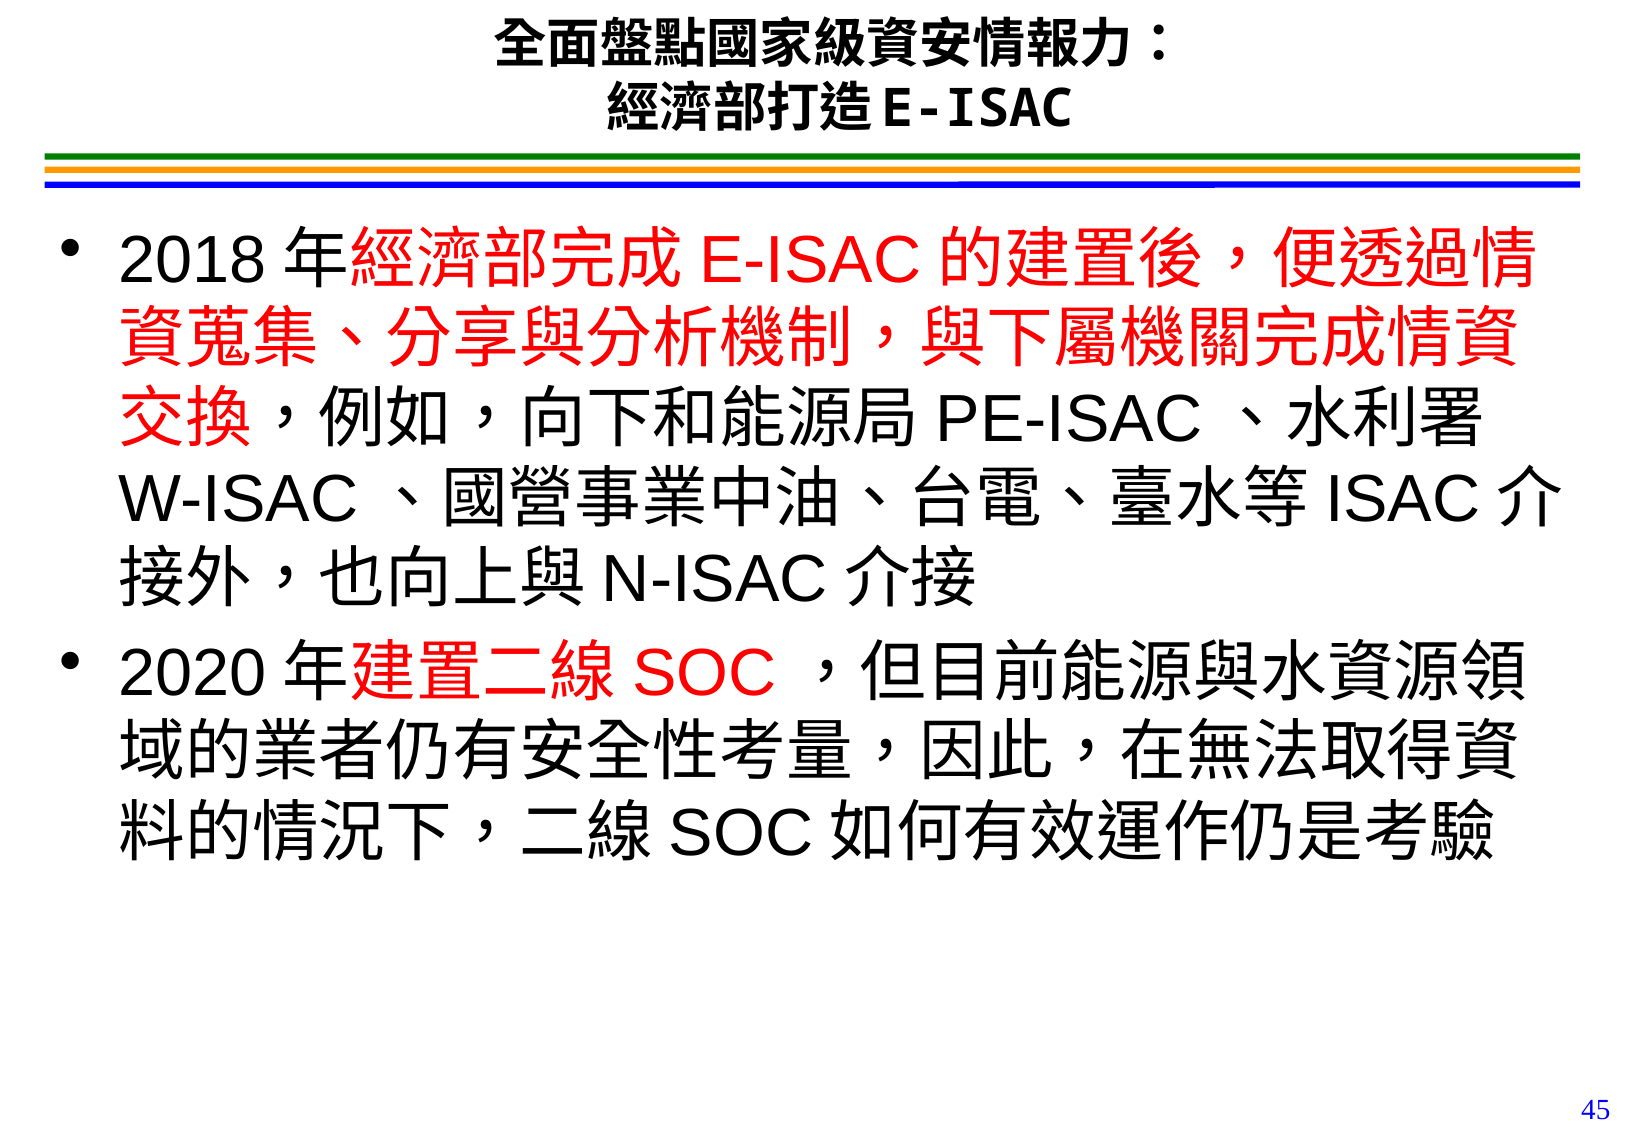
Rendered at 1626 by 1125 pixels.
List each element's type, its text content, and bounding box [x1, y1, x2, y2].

slide_number 45 [1246, 1082, 1625, 1119]
list 2018年經濟部完成E-ISAC的建置後，便透過情資蒐集、分享與分析機制，與下屬機關完成情資交換，例如，向下和能源局PE-ISAC、水利署W-ISAC、國營事業中油、台電、臺水等ISAC介接外，也向上與N-ISAC介接 2020年建置二線SOC，但目前能源與水資源領域的業者仍有安全性考量，因此，在無法取得資料的情況下，二線SOC如何有效運作仍是考驗 [44, 207, 1581, 1005]
title 全面盤點國家級資安情報力： 經濟部打造E-ISAC [139, 1, 1541, 146]
